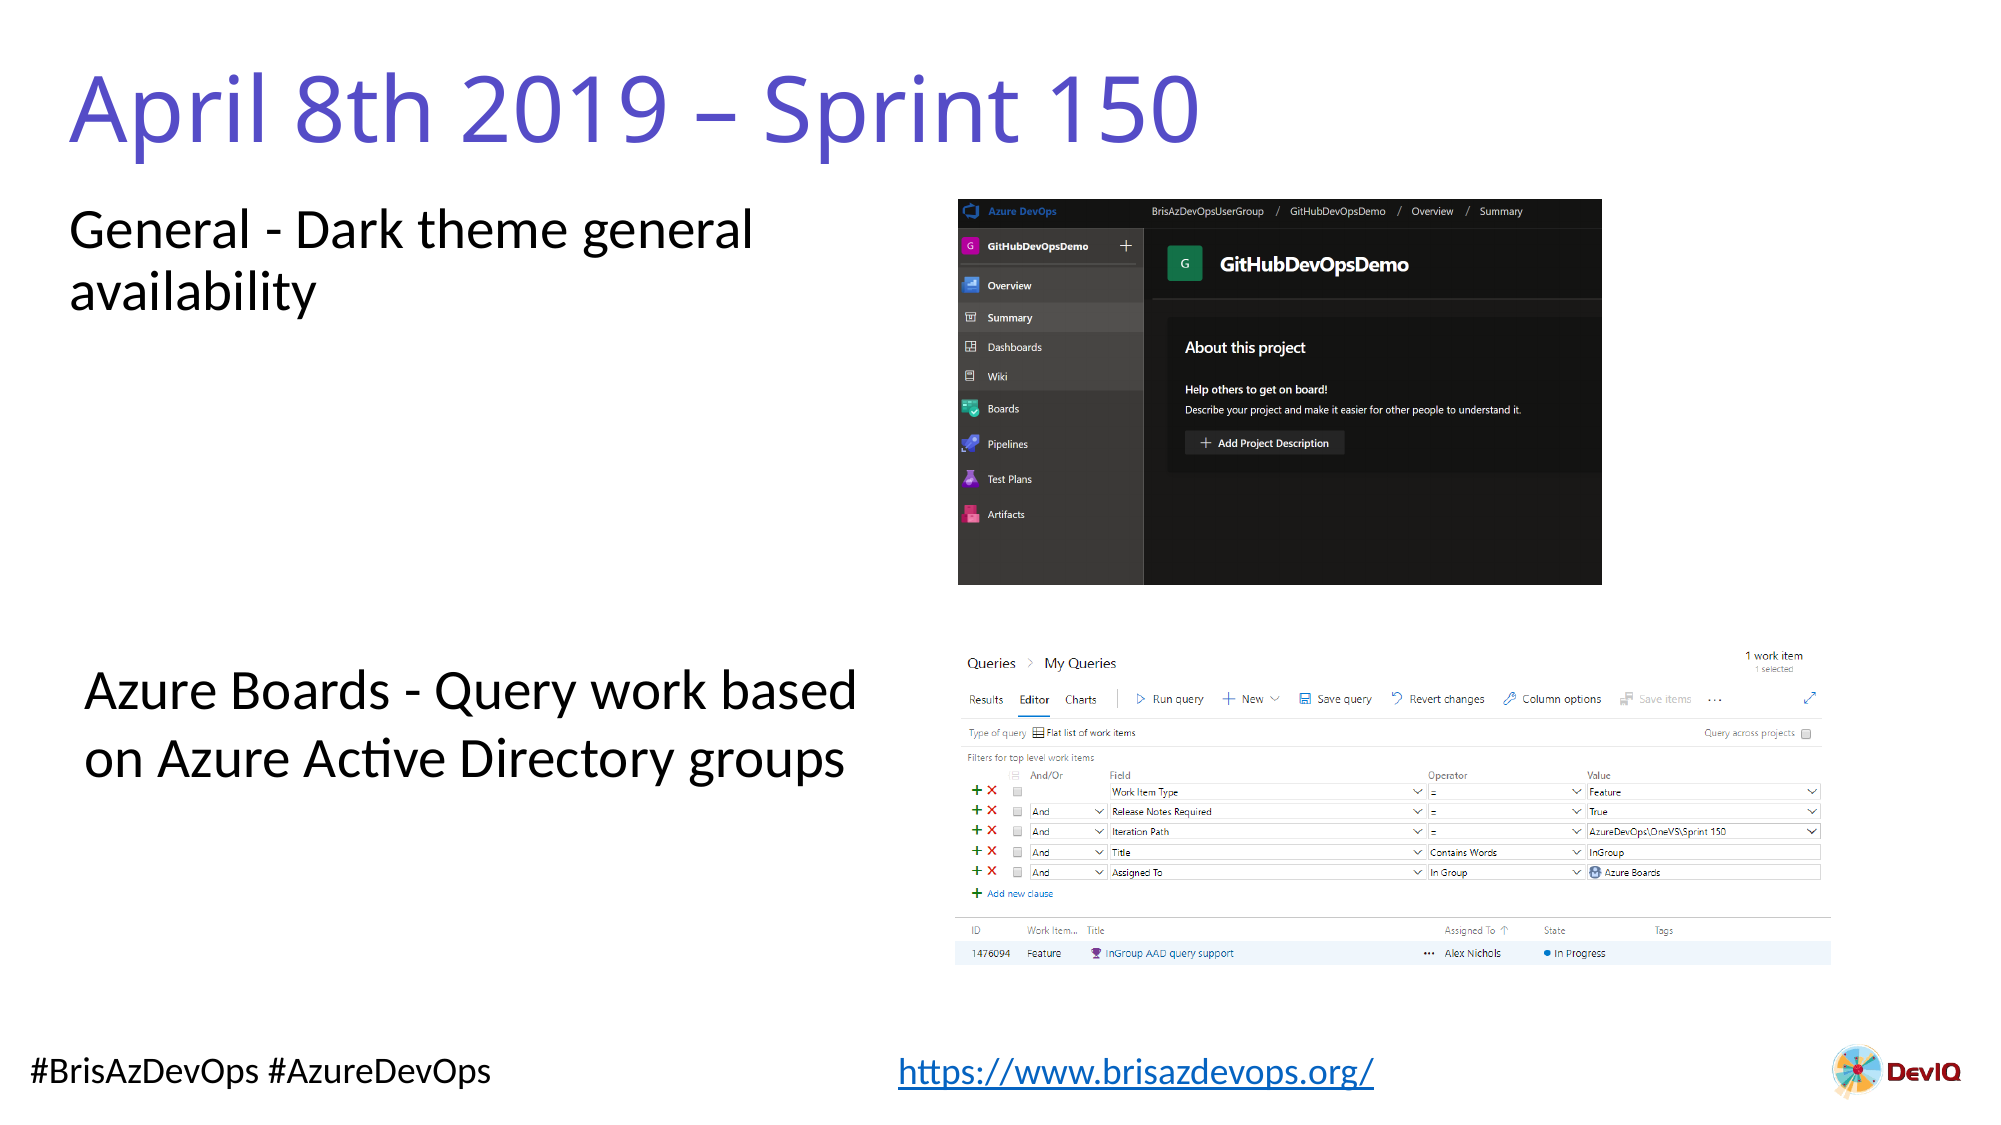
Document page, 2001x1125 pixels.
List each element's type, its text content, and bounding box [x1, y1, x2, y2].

text_box Azure Boards - Query work based on Azure Active Directory groups [69, 644, 936, 797]
picture [1830, 1038, 1963, 1101]
list General - Dark theme general availability [69, 199, 958, 310]
text_box #BrisAzDevOps #AzureDevOps [15, 1038, 507, 1098]
text_box https://www.brisazdevops.org/ [883, 1039, 1390, 1100]
picture [958, 199, 1602, 585]
picture [955, 644, 1831, 978]
title April 8th 2019 – Sprint 150 [69, 36, 1930, 158]
